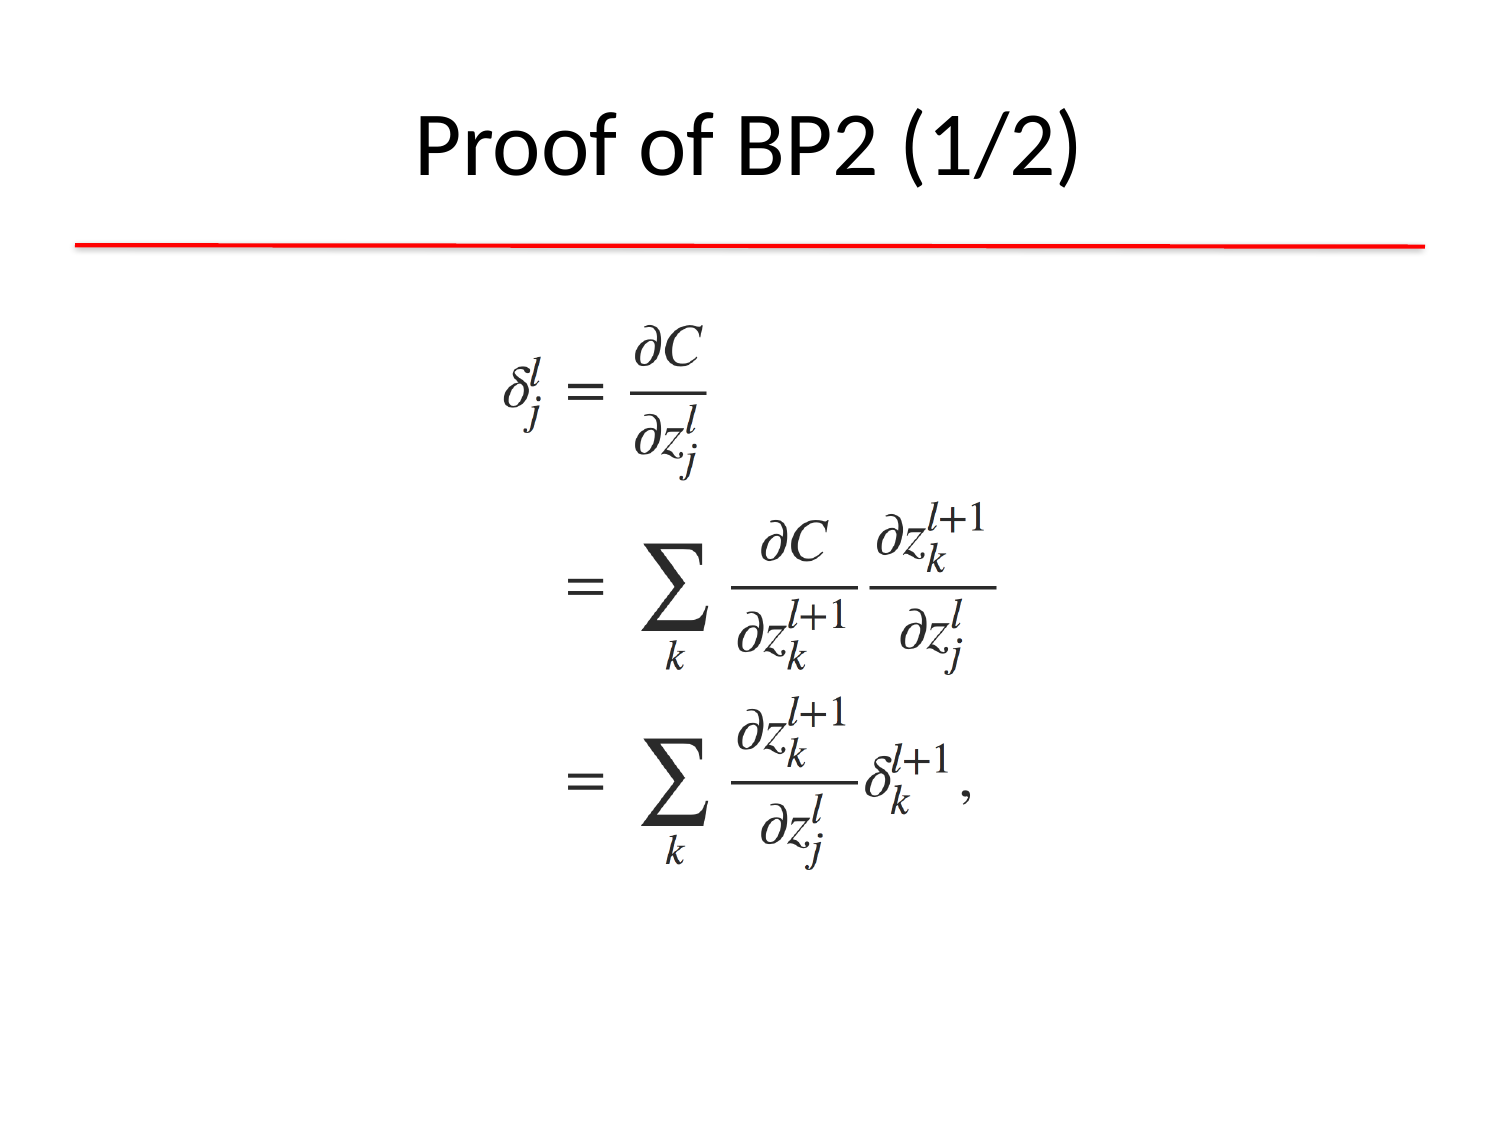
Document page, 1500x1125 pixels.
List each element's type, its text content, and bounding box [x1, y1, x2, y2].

title Proof of BP2 (1/2) [75, 45, 1425, 233]
picture [493, 299, 1007, 888]
